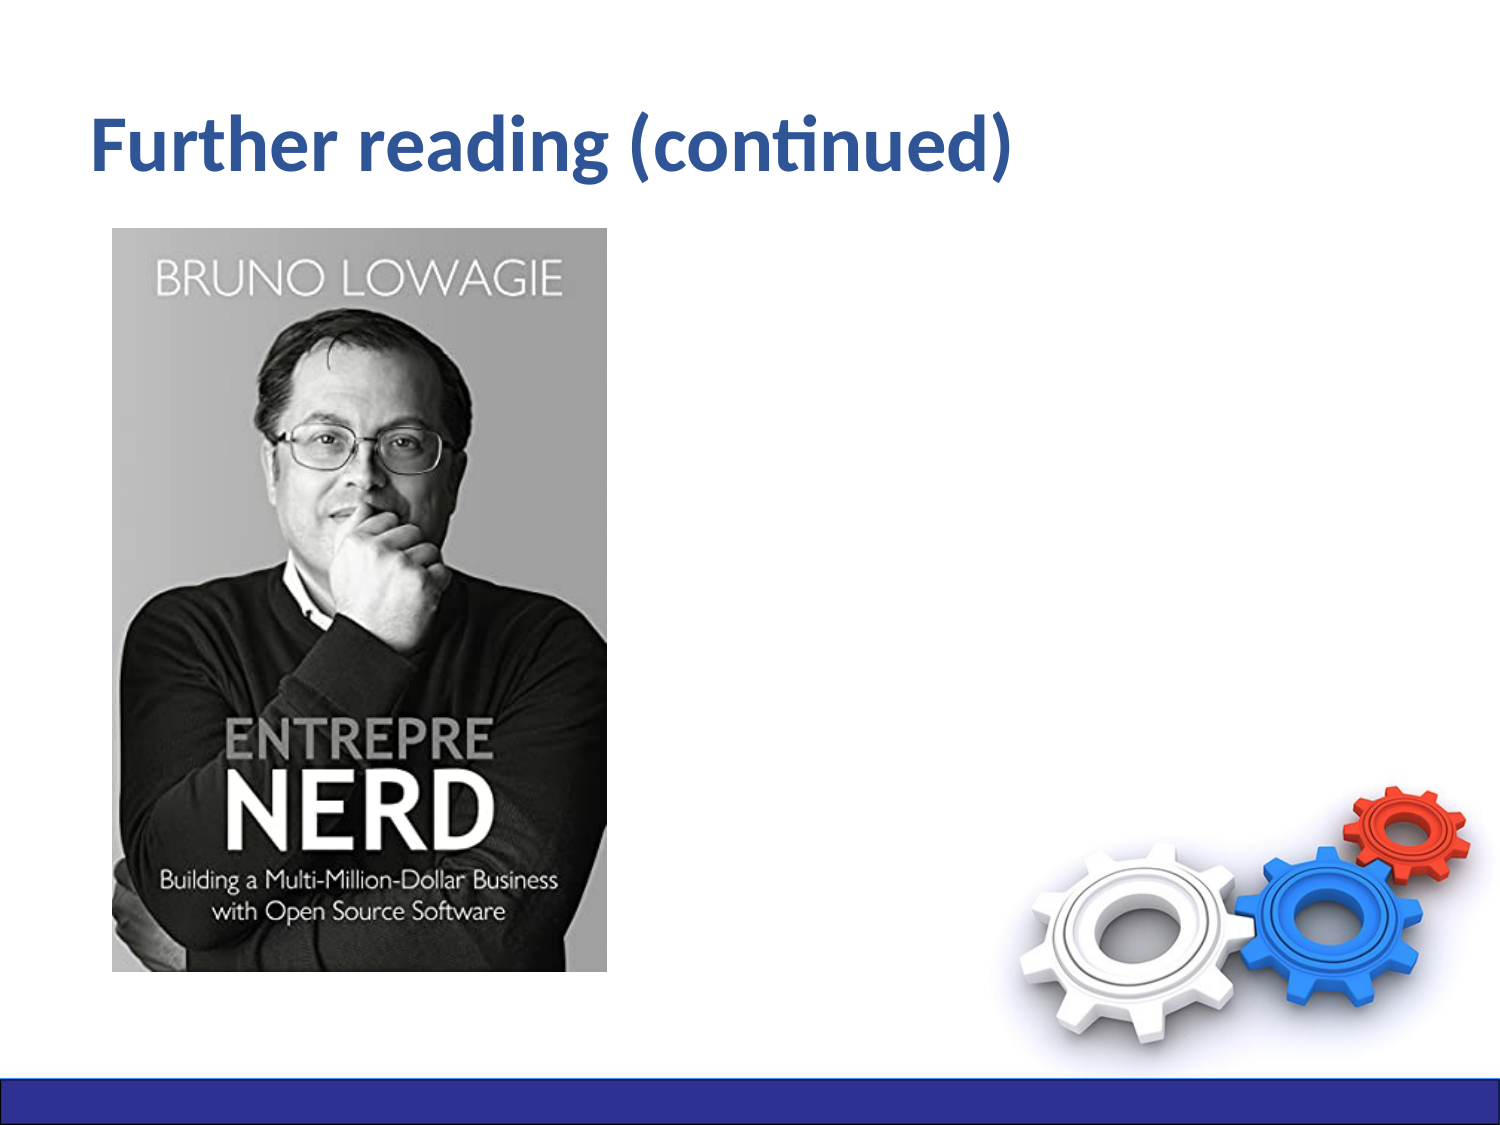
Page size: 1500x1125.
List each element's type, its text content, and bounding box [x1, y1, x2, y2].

picture [0, 0, 1500, 1125]
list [112, 228, 608, 972]
title Further reading (continued) [75, 45, 1088, 233]
